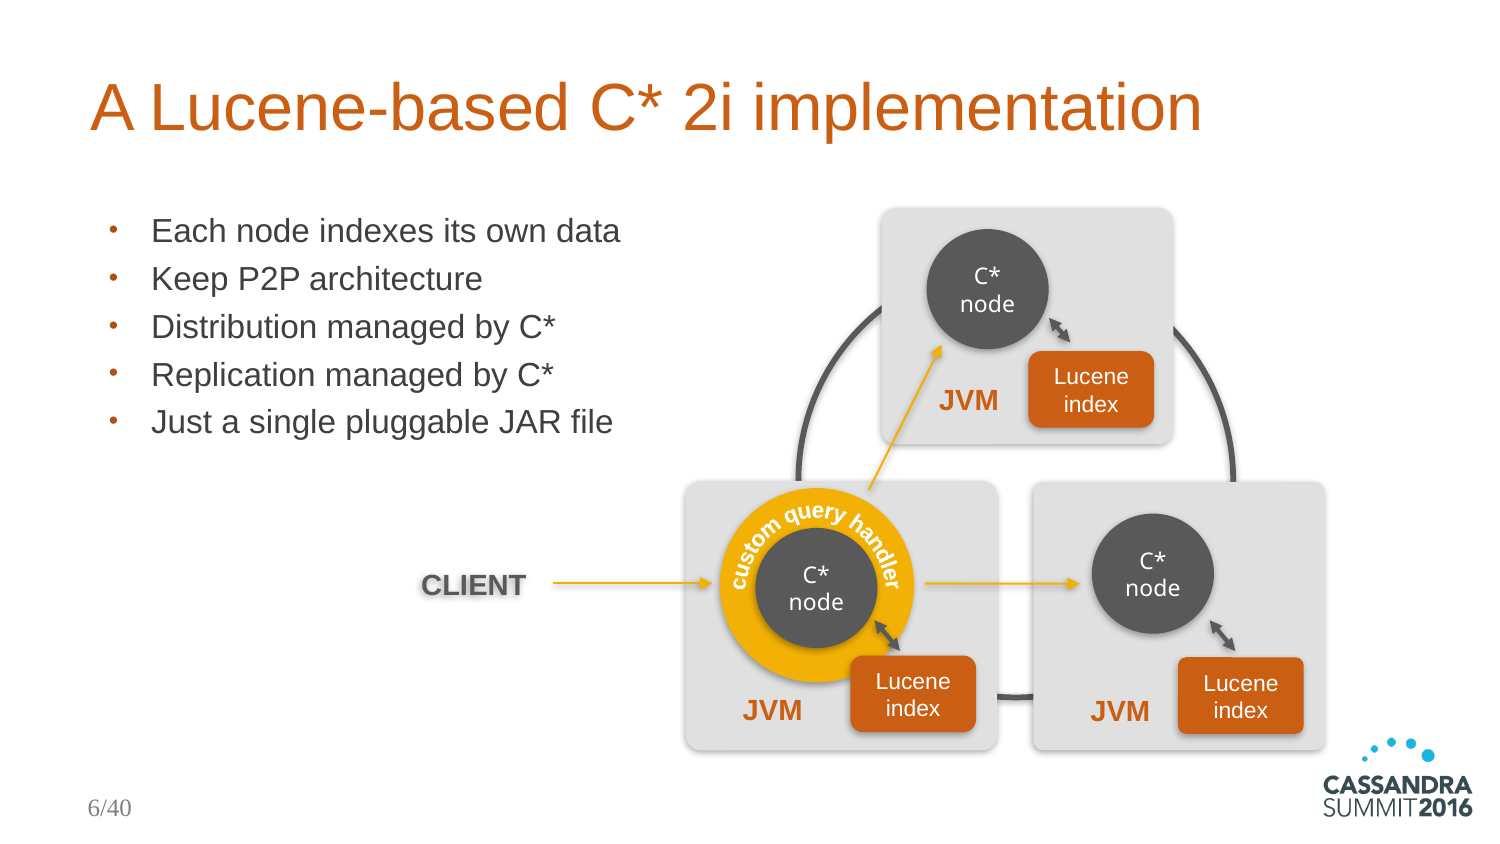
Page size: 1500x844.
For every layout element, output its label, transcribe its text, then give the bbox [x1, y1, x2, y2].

picture [1320, 734, 1475, 819]
title A Lucene-based C* 2i implementation [75, 33, 1425, 175]
text_box Each node indexes its own data Keep P2P architecture Distribution managed by C* Replication managed by C* Just a single pluggable JAR file [97, 195, 804, 450]
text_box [394, 207, 1326, 751]
text_box 6/40 [87, 783, 196, 829]
